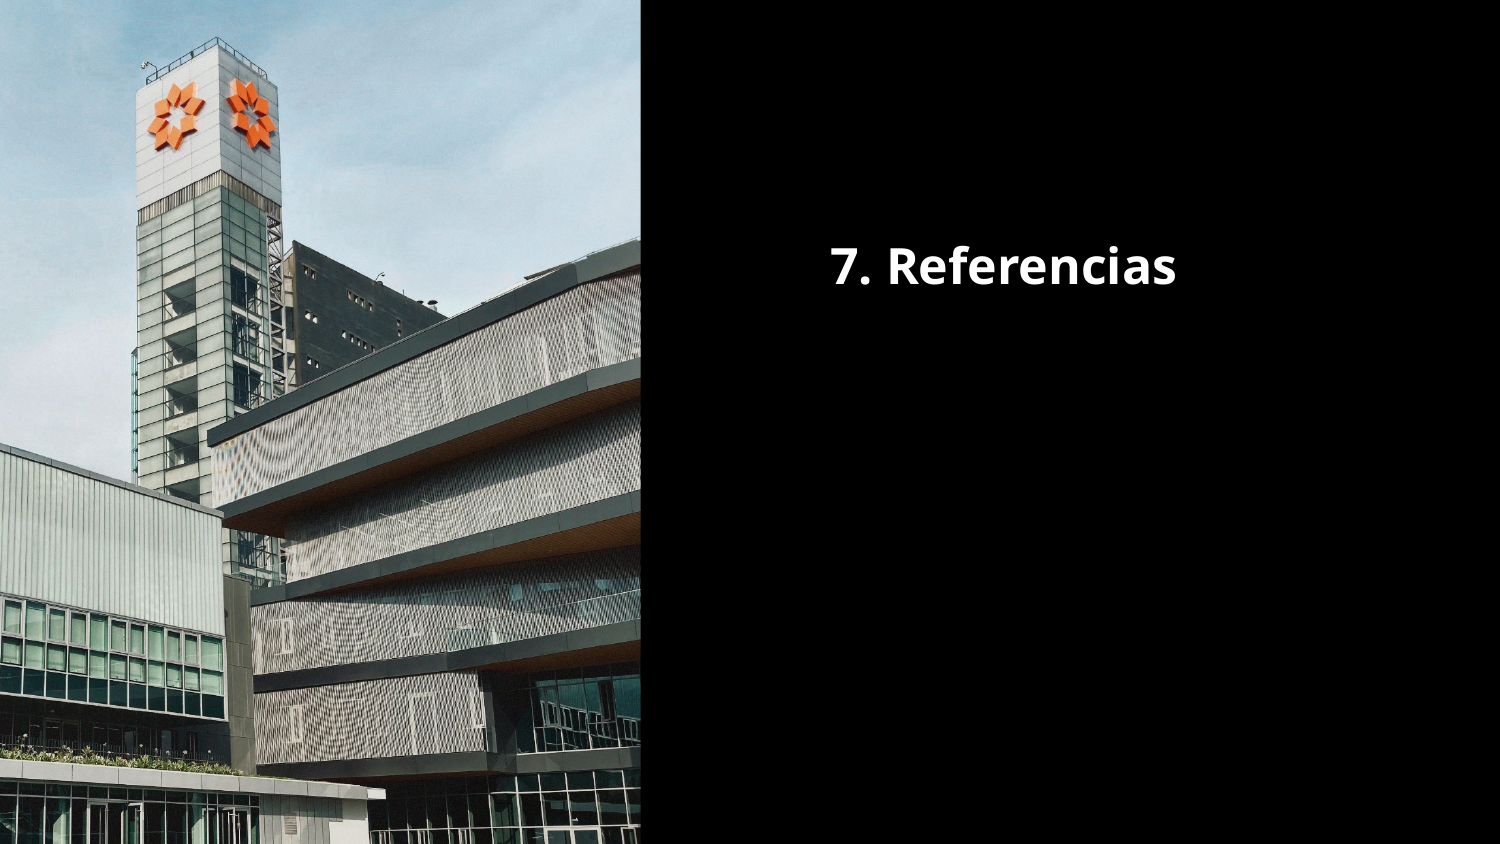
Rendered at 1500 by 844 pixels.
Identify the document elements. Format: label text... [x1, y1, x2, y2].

title 7. Referencias [815, 154, 1439, 383]
picture [0, 0, 641, 844]
